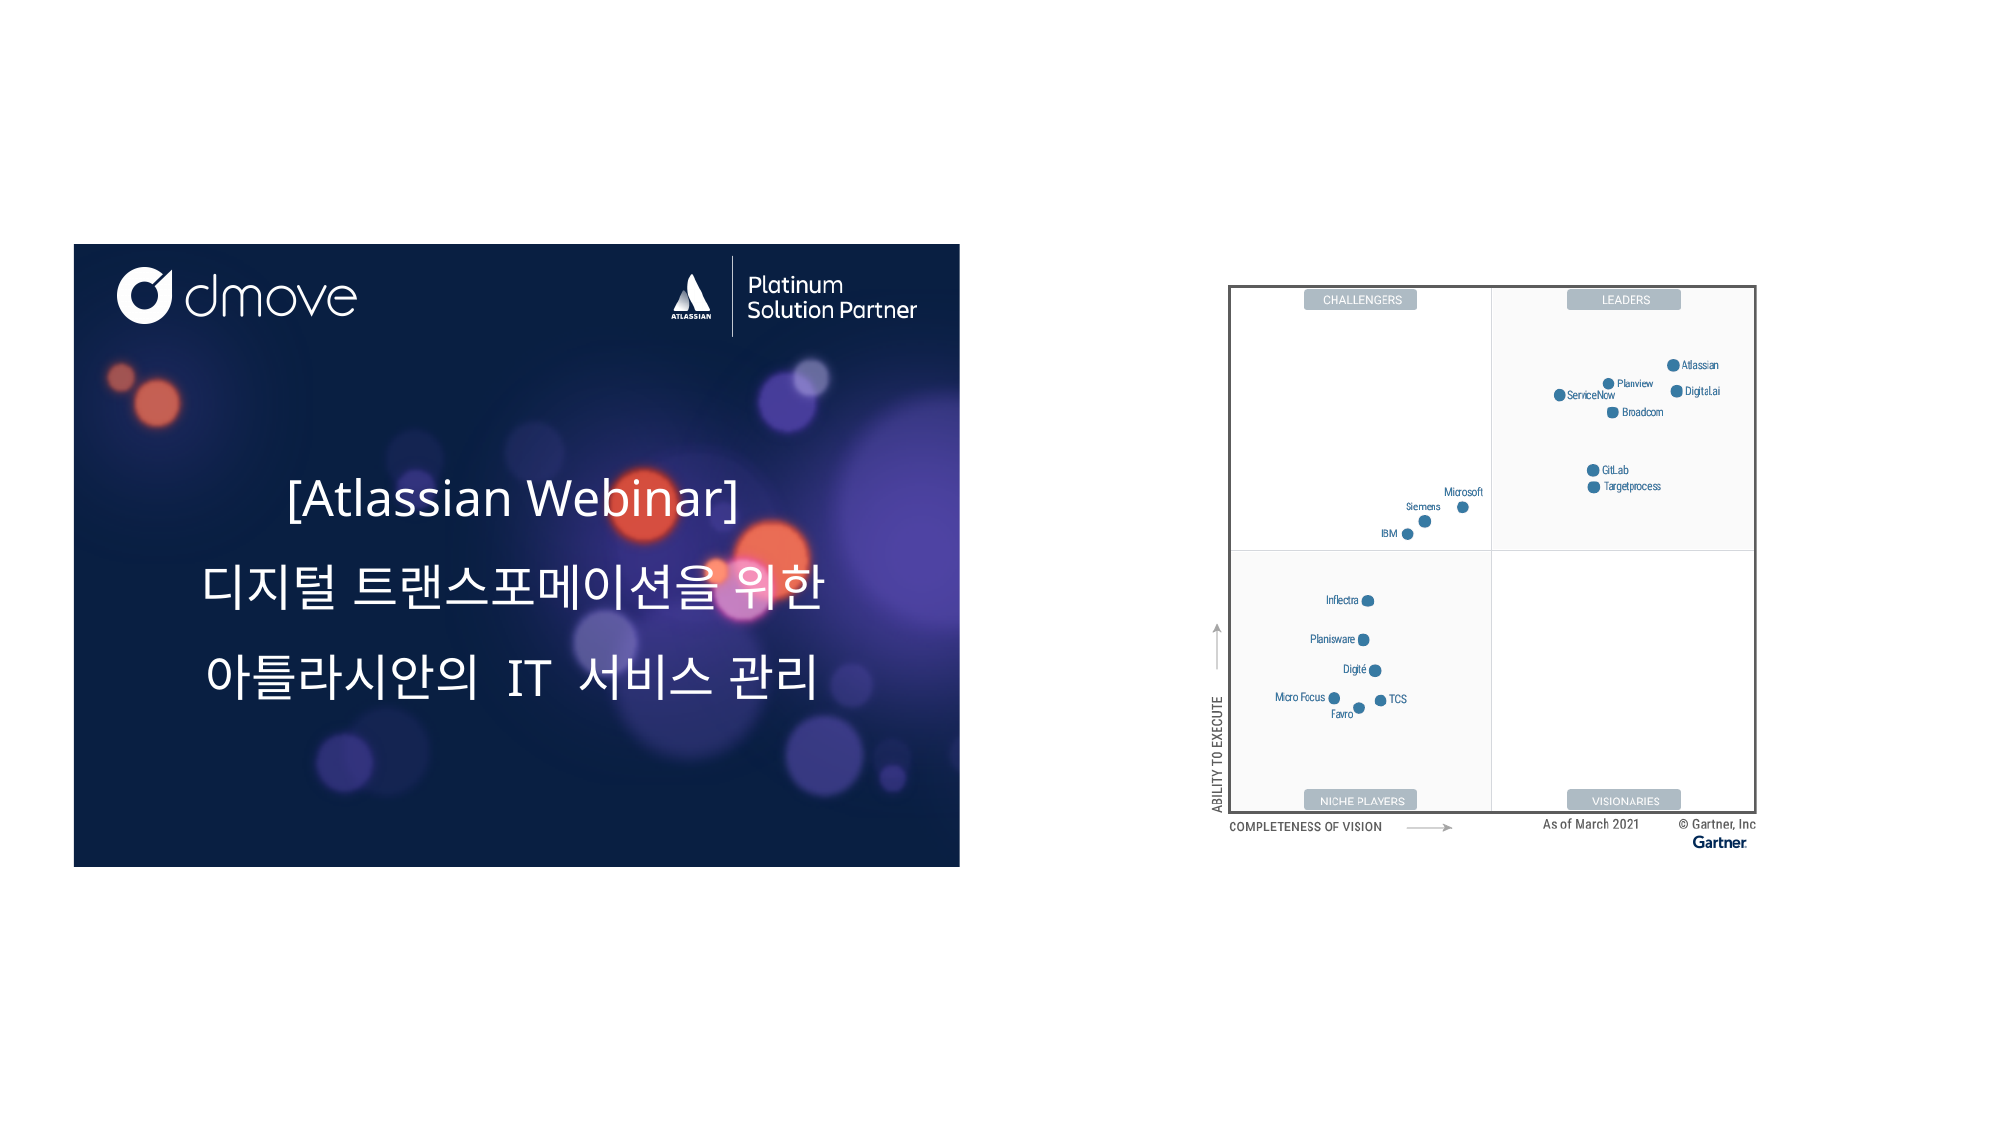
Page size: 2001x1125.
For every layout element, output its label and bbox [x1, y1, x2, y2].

text_box [73, 240, 960, 867]
text_box [1040, 244, 1926, 867]
